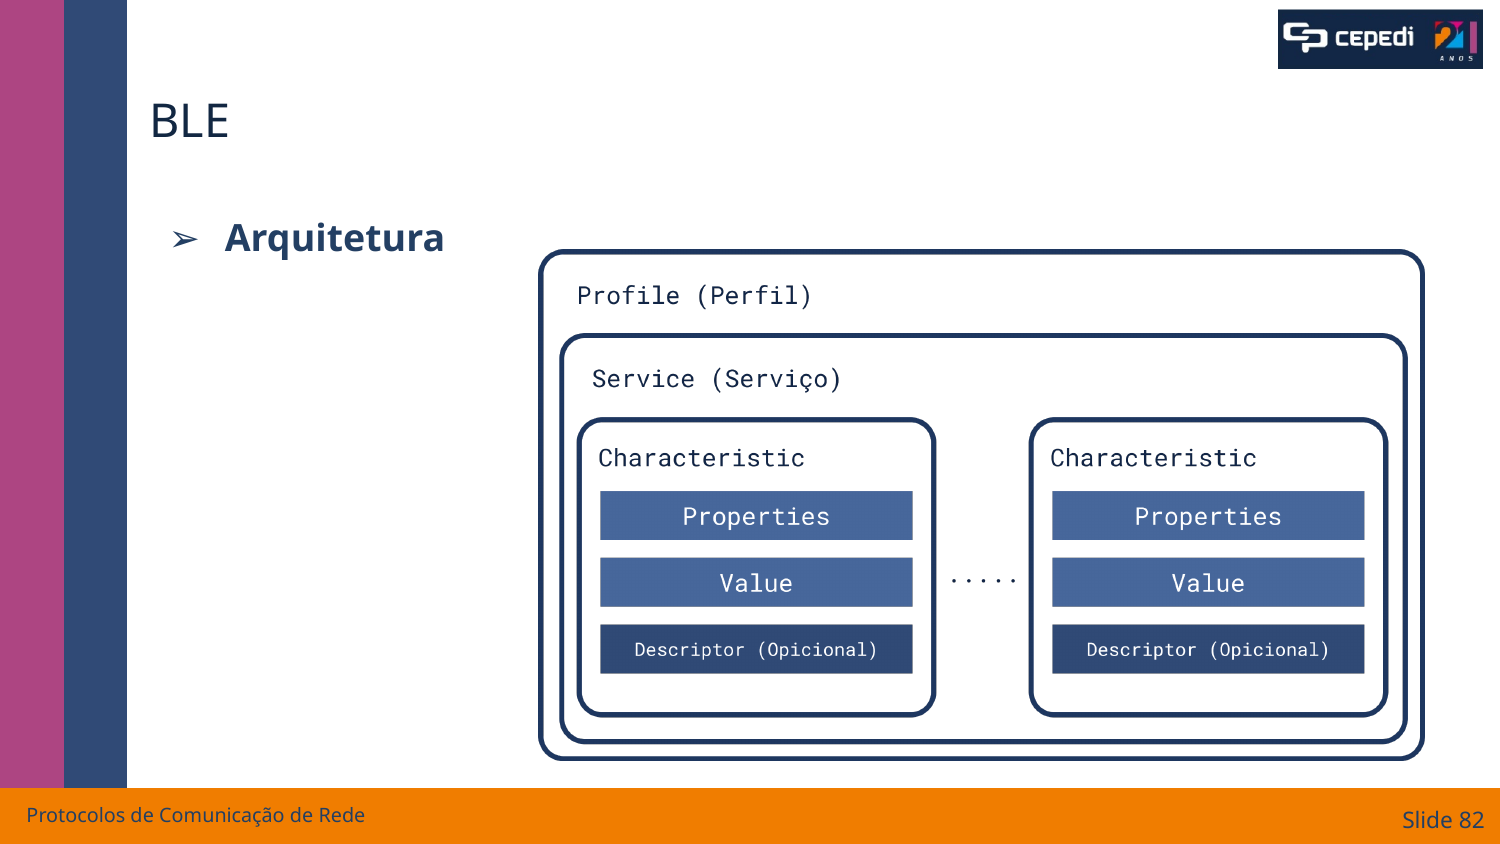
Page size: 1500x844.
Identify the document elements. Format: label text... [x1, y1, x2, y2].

picture [0, 0, 1500, 844]
title BLE [134, 72, 1339, 167]
list Arquitetura [134, 189, 1339, 750]
slide_number Slide ‹#› [1277, 789, 1500, 844]
subtitle Protocolos de Comunicação de Rede [11, 782, 677, 844]
